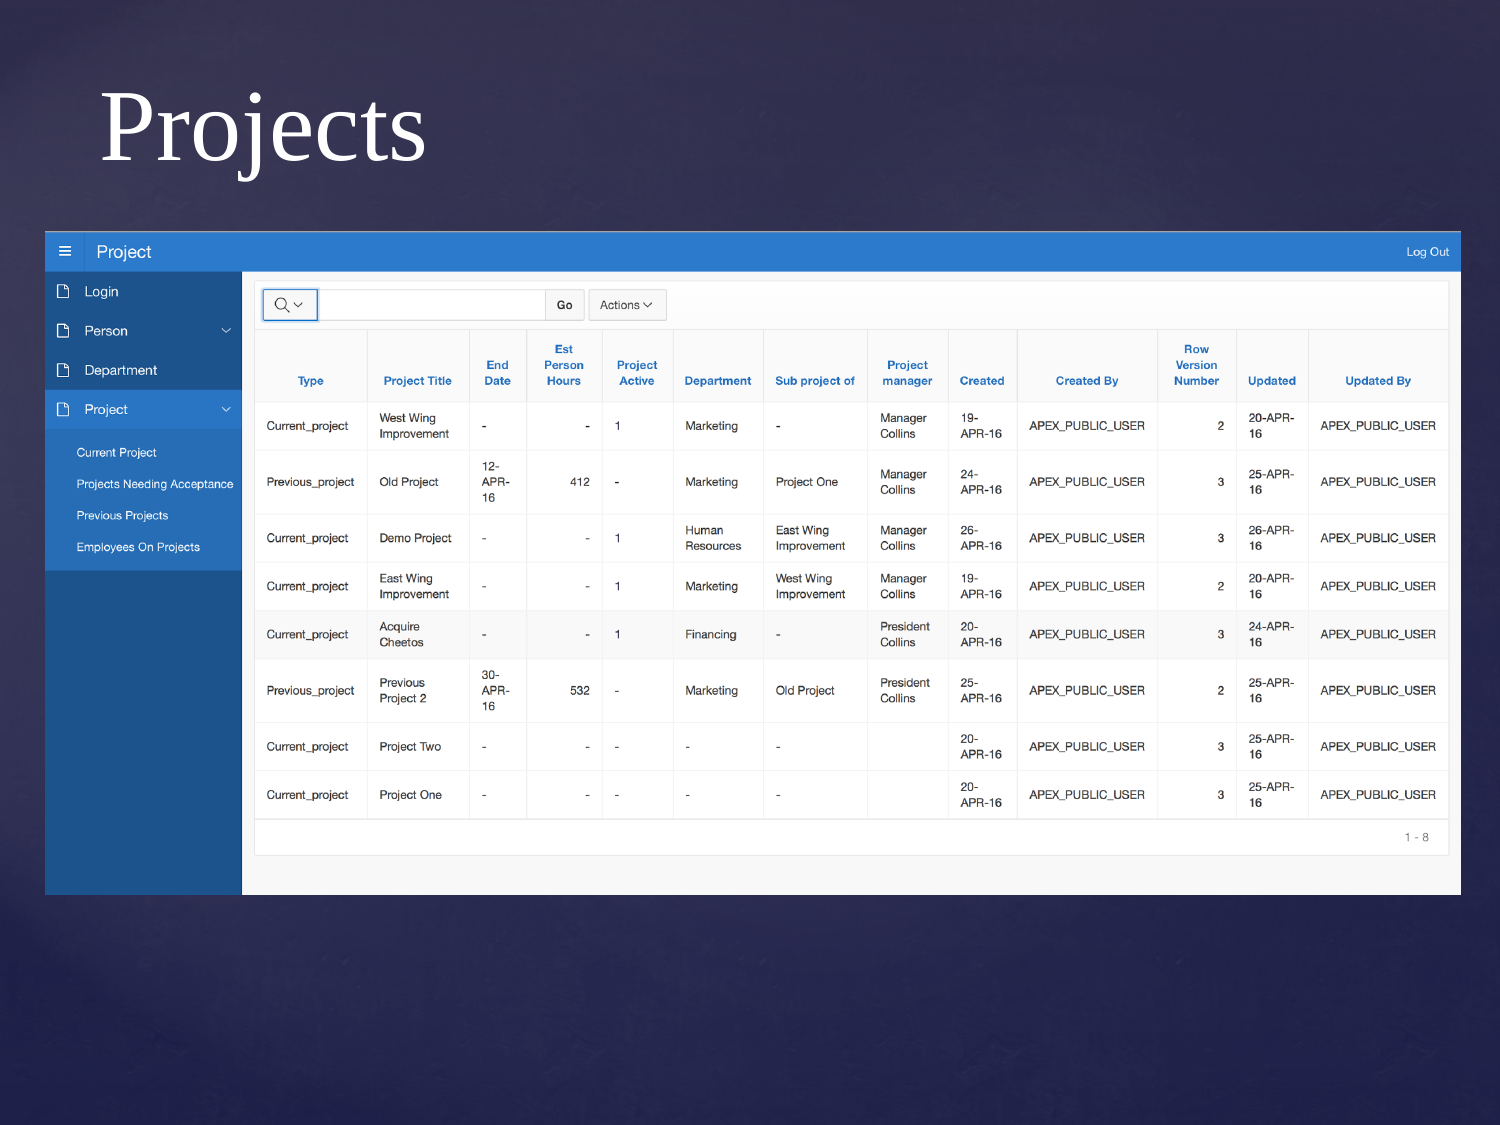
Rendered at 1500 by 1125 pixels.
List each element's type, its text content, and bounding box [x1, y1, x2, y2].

picture [0, 230, 1500, 1125]
title Projects [84, 38, 1323, 189]
